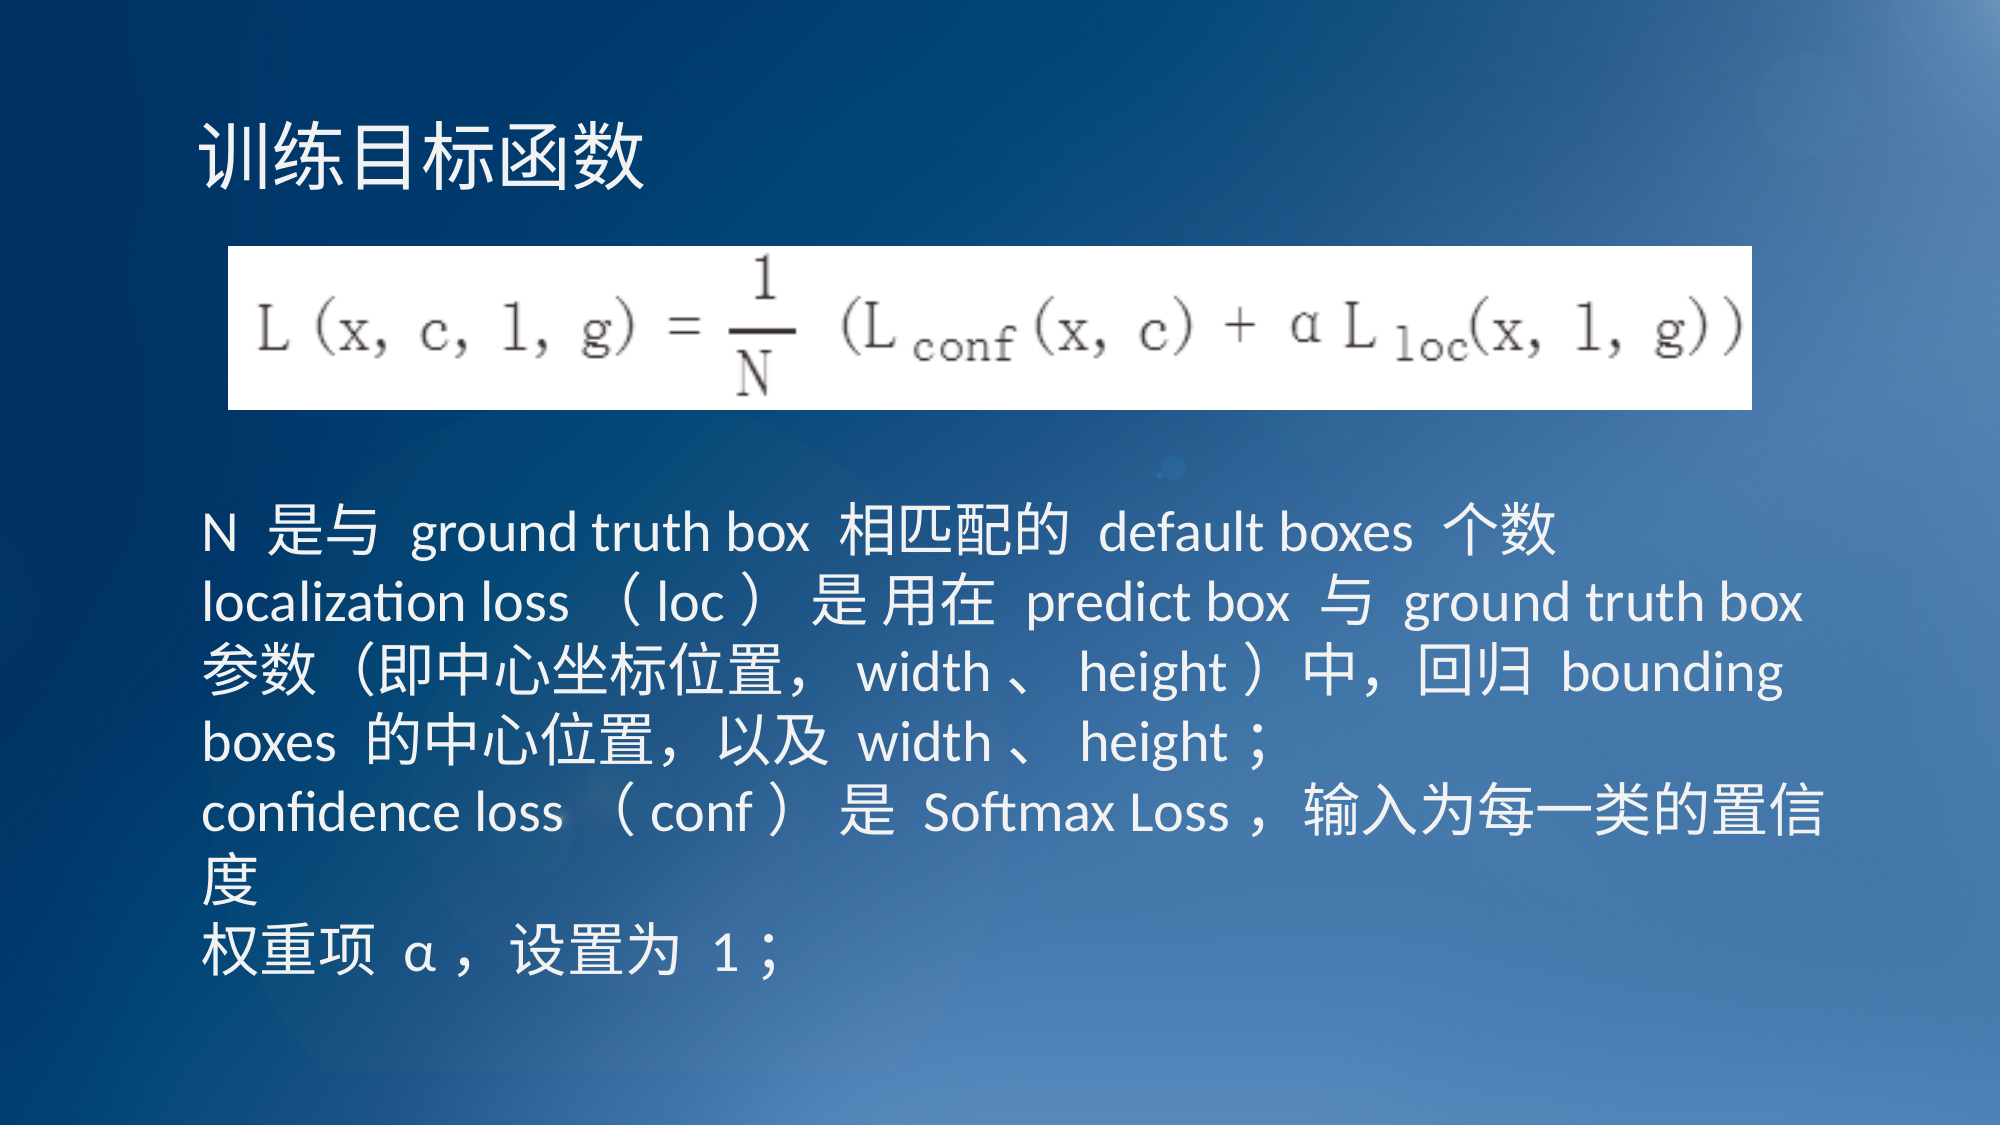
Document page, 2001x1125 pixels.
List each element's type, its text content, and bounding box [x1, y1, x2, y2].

text_box 训练目标函数 [181, 102, 1059, 208]
picture [0, 0, 2000, 1125]
text_box N 是与 ground truth box 相匹配的 default boxes 个数 localization loss（loc） 是 用在 predict box 与 ground truth box 参数（即中心坐标位置，width、height）中，回归 bounding boxes 的中心位置，以及 width、height； confidence loss（conf） 是 Softmax Loss，输入为每一类的置信度 权重项 α，设置为 1； [187, 485, 1869, 991]
